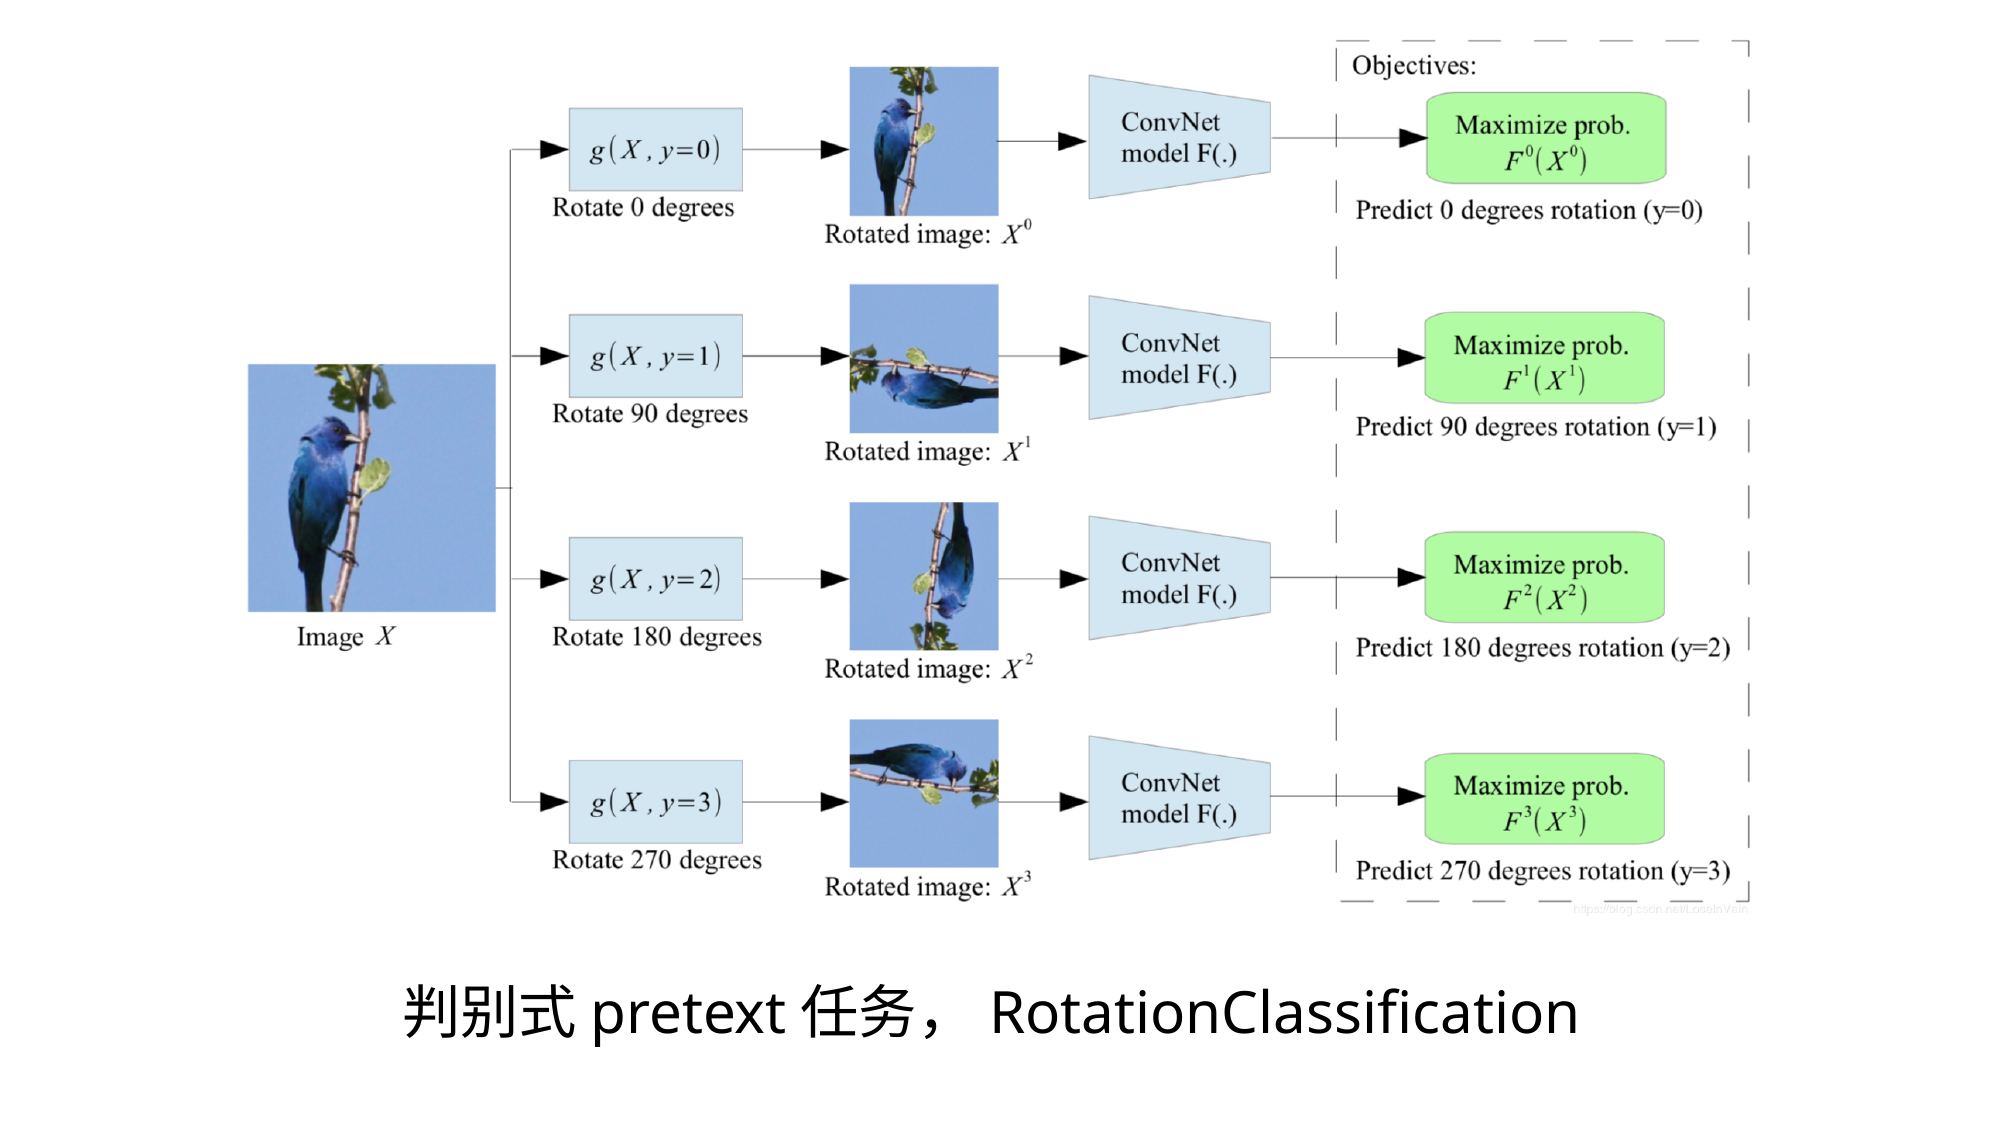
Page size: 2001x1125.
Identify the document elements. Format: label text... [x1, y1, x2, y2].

picture [245, 23, 1754, 923]
text_box 判别式pretext任务，RotationClassification [387, 967, 1613, 1053]
